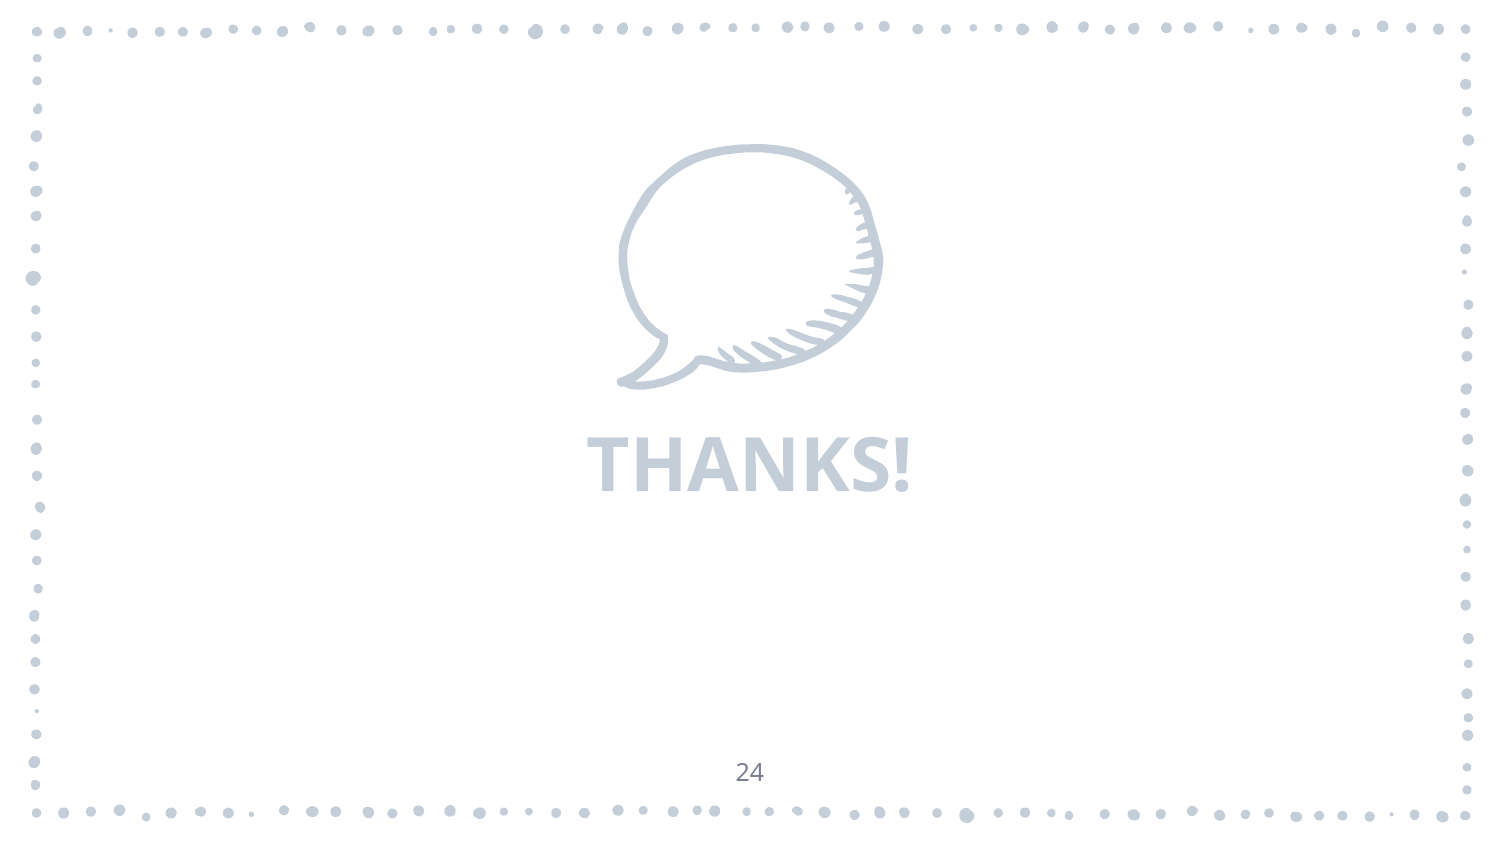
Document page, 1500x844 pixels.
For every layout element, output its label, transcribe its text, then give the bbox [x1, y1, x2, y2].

title THANKS! [209, 399, 1291, 522]
text_box [616, 144, 884, 390]
slide_number ‹#› [0, 741, 1500, 807]
